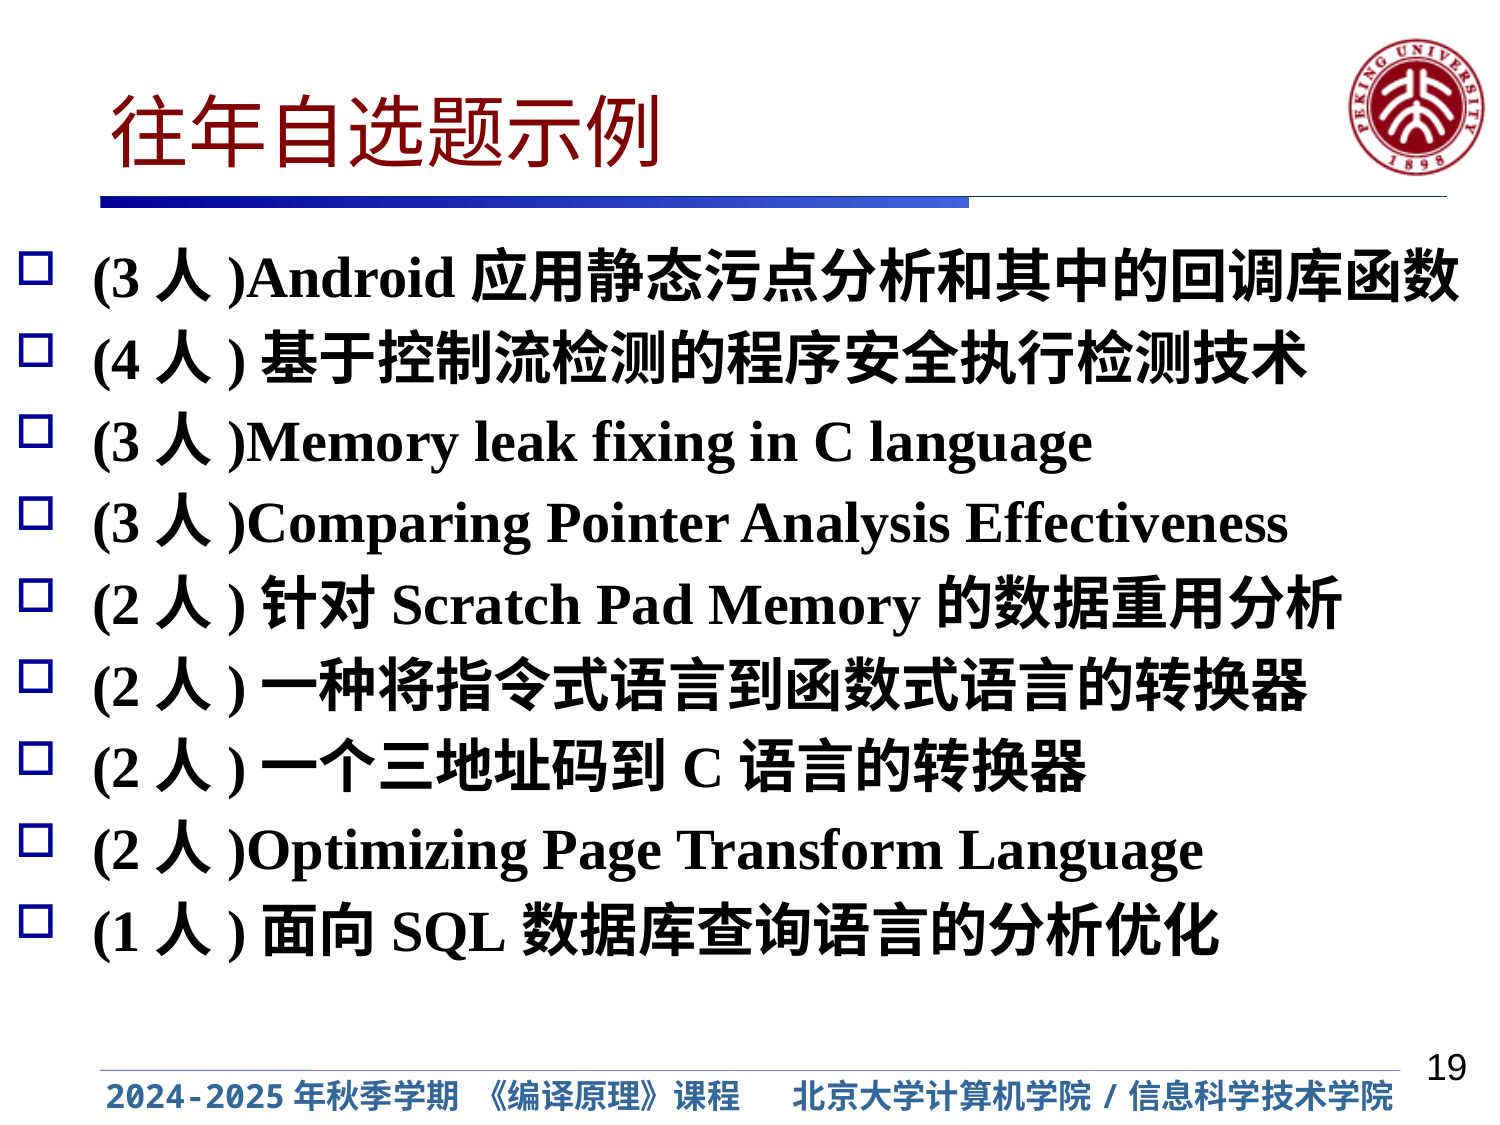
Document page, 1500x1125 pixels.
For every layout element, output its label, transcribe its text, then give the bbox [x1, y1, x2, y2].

picture [1340, 30, 1494, 183]
list (3人)Android应用静态污点分析和其中的回调库函数 (4人)基于控制流检测的程序安全执行检测技术 (3人)Memory leak fixing in C language (3人)Comparing Pointer Analysis Effectiveness (2人)针对Scratch Pad Memory的数据重用分析 (2人)一种将指令式语言到函数式语言的转换器 (2人)一个三地址码到C语言的转换器 (2人)Optimizing Page Transform Language (1人)面向SQL数据库查询语言的分析优化 [0, 232, 1500, 1000]
title 往年自选题示例 [93, 49, 1330, 185]
